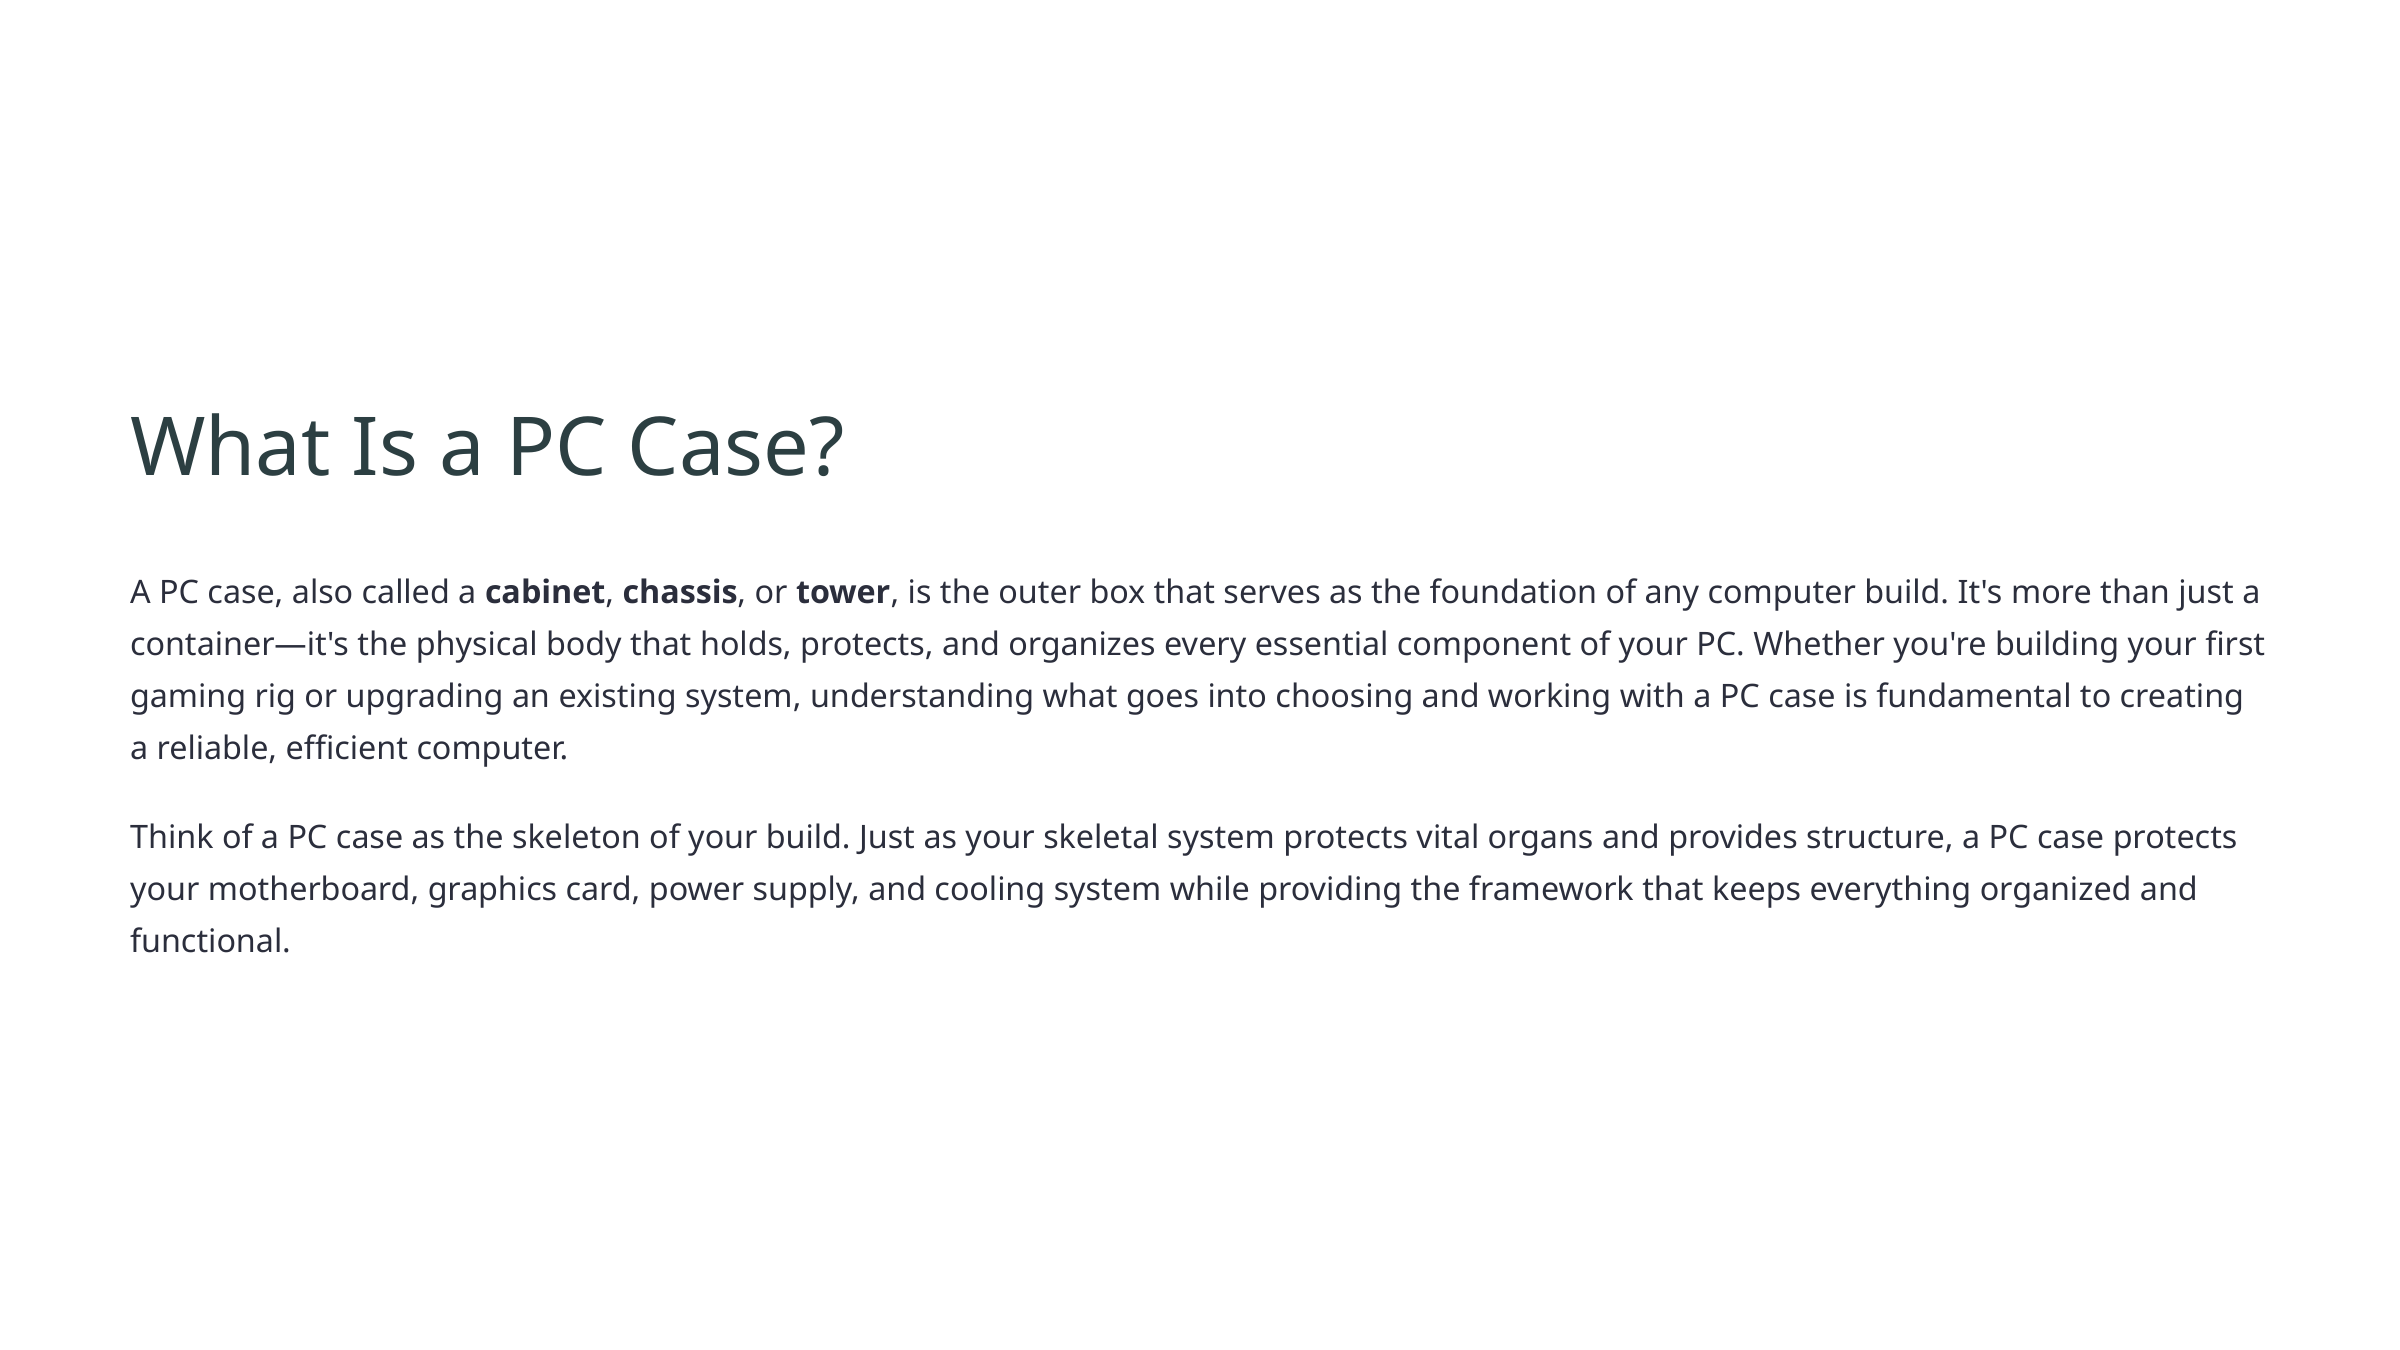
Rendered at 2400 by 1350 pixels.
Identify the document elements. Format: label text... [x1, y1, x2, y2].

text_box A PC case, also called a cabinet, chassis, or tower, is the outer box that serves as the foundation of any computer build. It's more than just a container—it's the physical body that holds, protects, and organizes every essential component of your PC. Whether you're building your first gaming rig or upgrading an existing system, understanding what goes into choosing and working with a PC case is fundamental to creating a reliable, efficient computer. [130, 557, 2270, 767]
text_box What Is a PC Case? [130, 390, 945, 493]
text_box Think of a PC case as the skeleton of your build. Just as your skeletal system protects vital organs and provides structure, a PC case protects your motherboard, graphics card, power supply, and cooling system while providing the framework that keeps everything organized and functional. [130, 802, 2270, 959]
